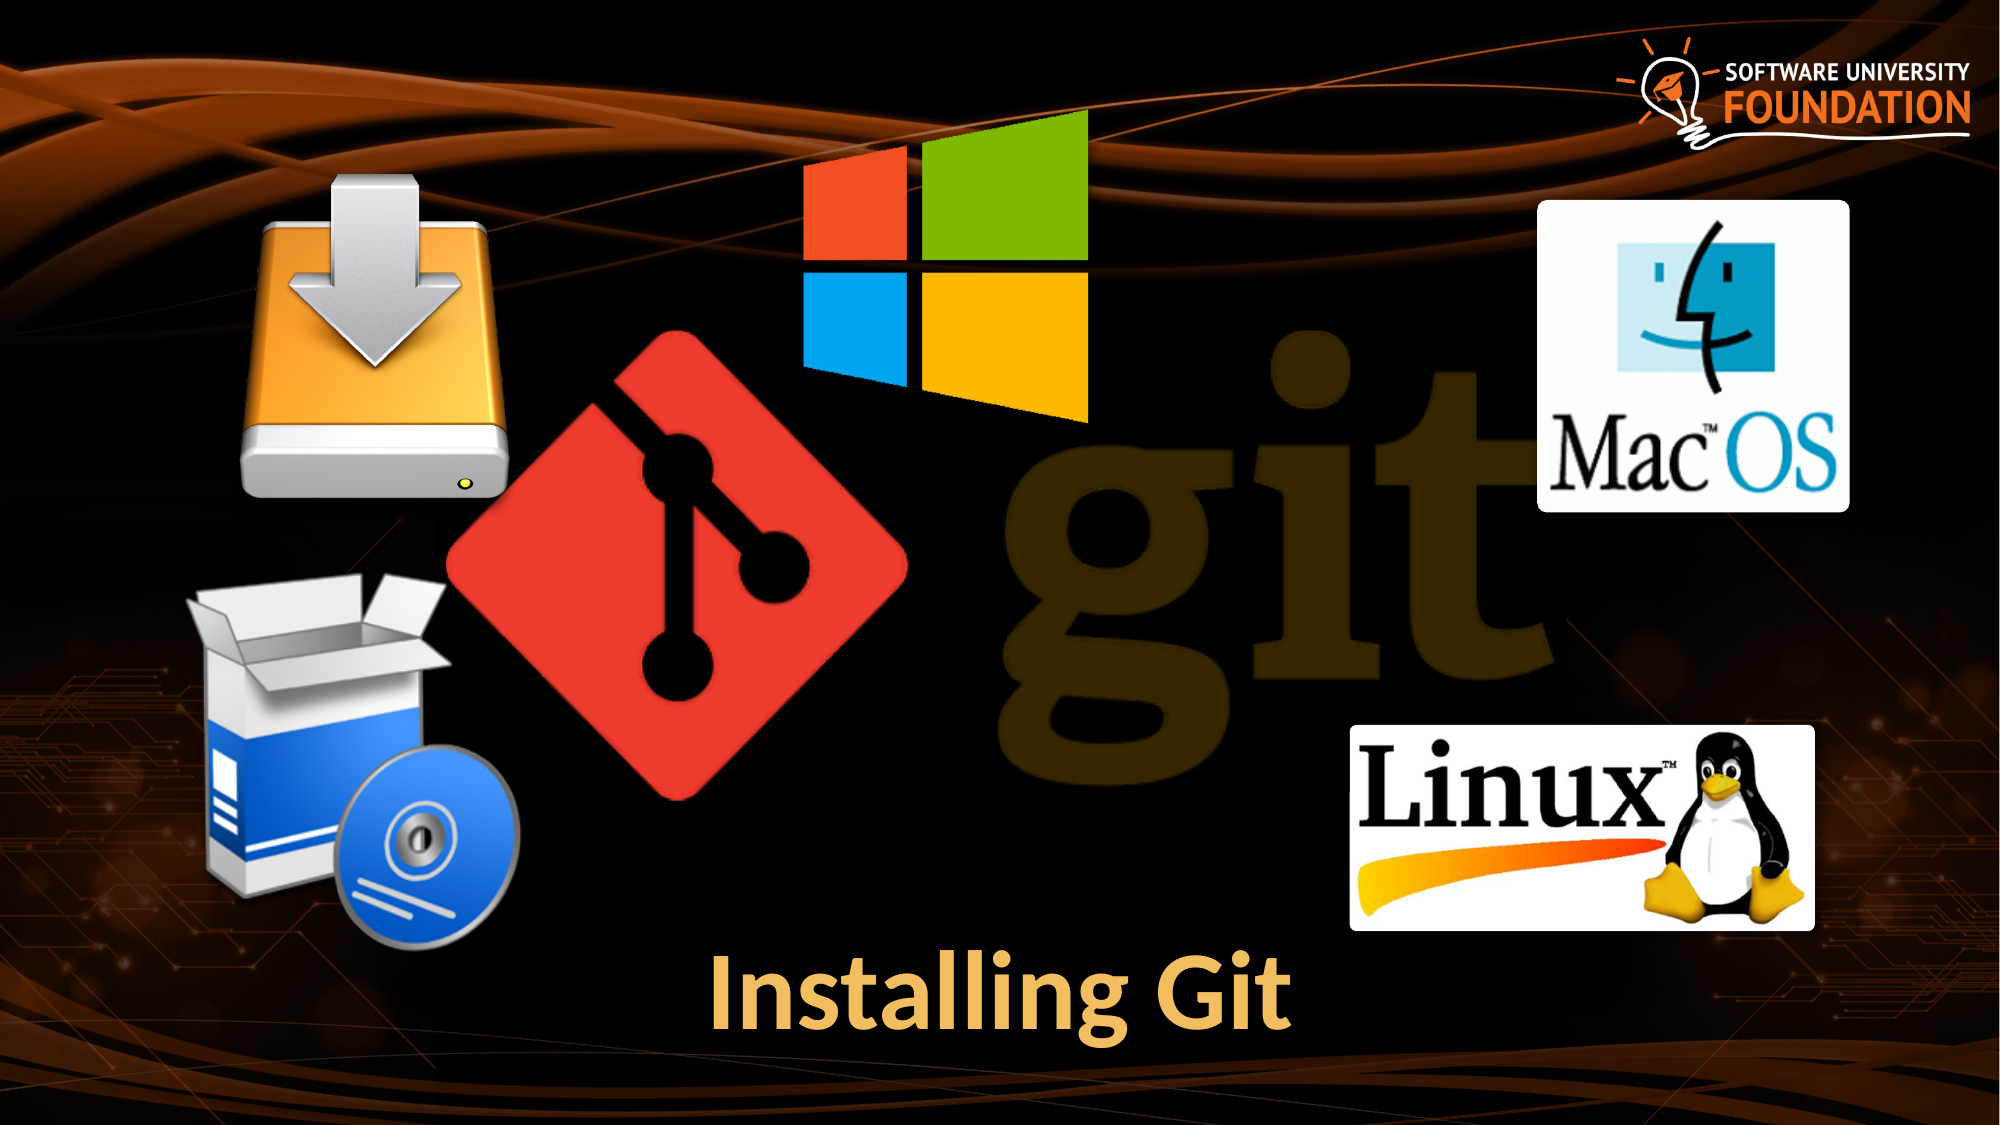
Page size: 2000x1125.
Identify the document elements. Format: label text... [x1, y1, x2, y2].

title Installing Git [334, 924, 1668, 1060]
picture [0, 0, 2000, 1125]
